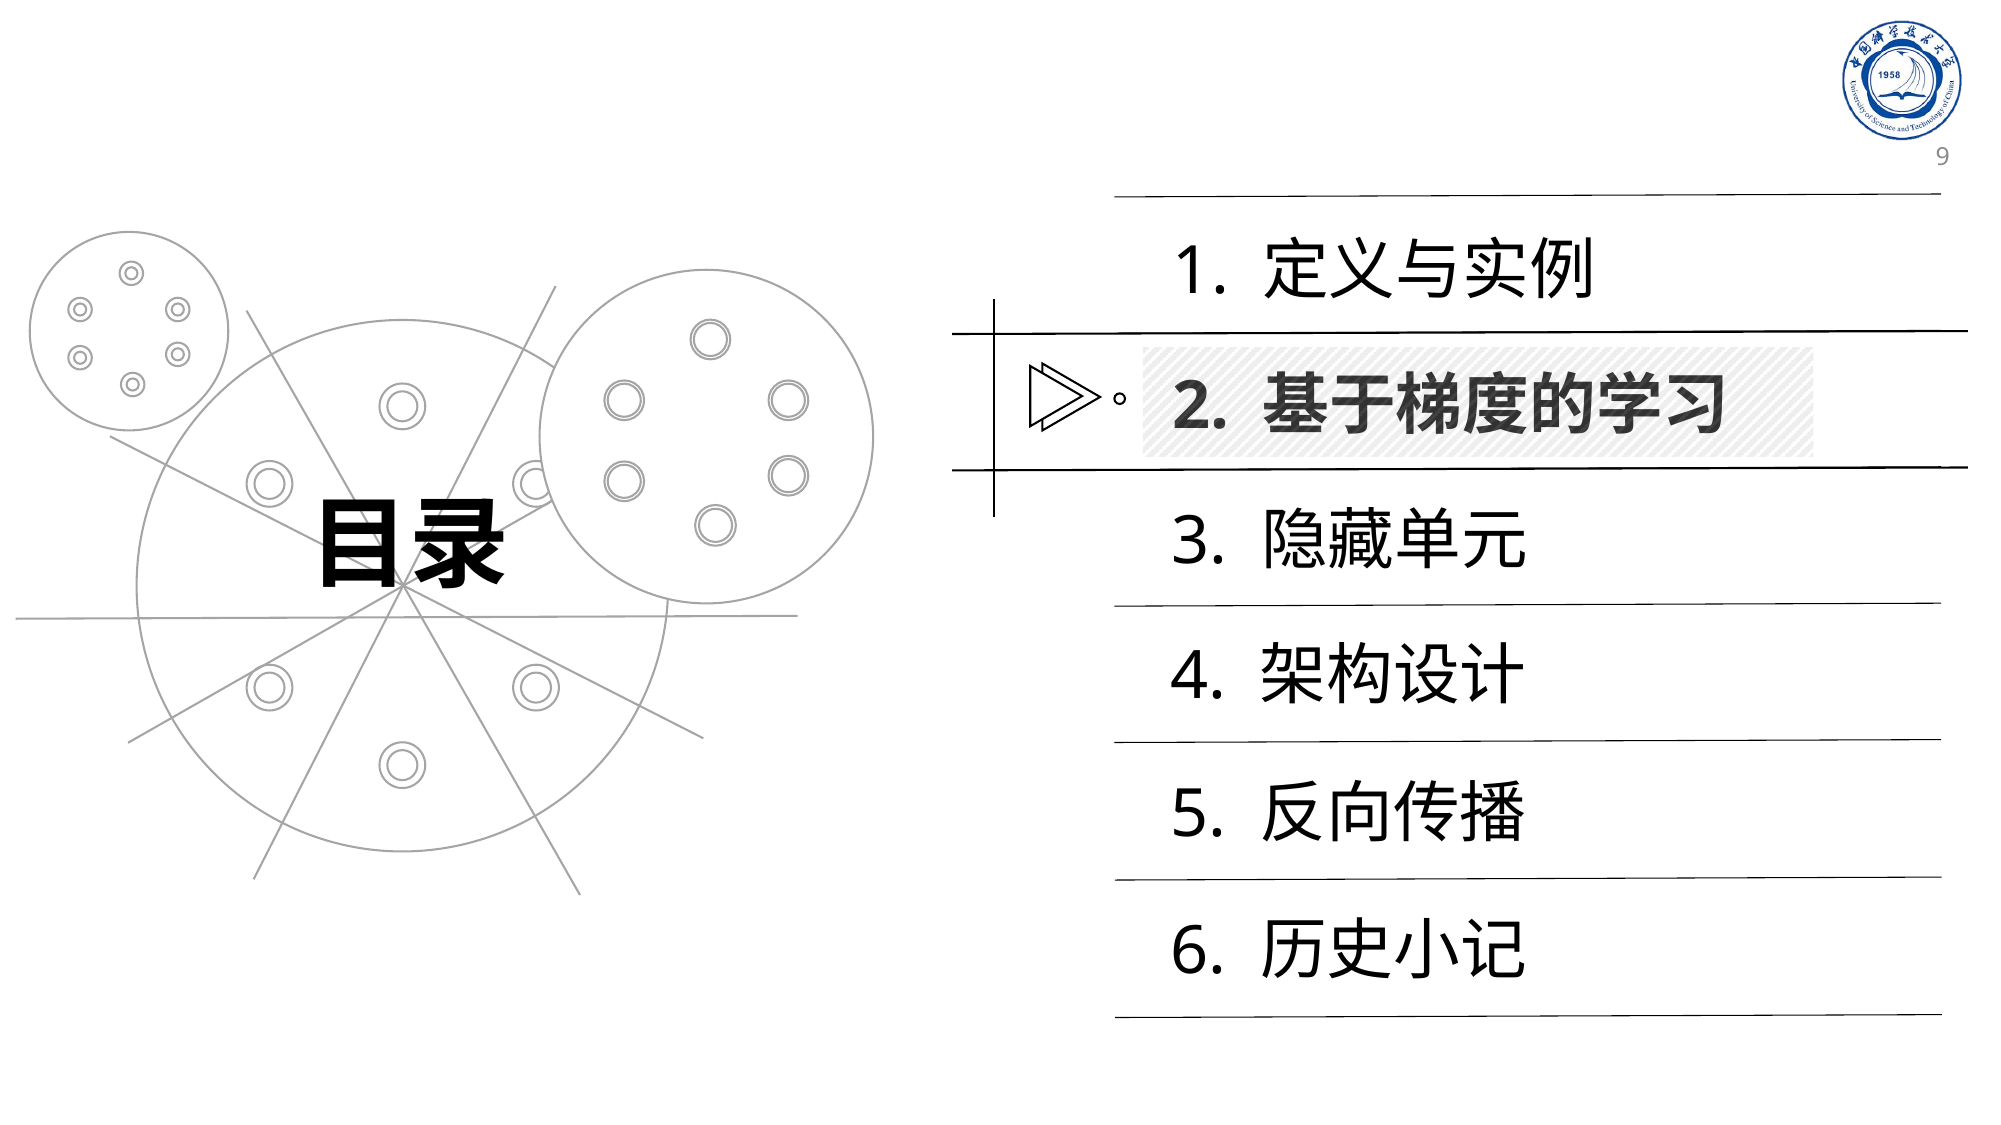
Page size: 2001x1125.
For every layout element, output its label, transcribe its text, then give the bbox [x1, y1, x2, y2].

text_box 4. 架构设计 [1154, 624, 1542, 720]
text_box 3. 隐藏单元 [1156, 518, 1544, 585]
slide_number 9 [1514, 127, 1965, 188]
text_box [1114, 603, 1942, 607]
text_box 1. 定义与实例 [1157, 218, 1612, 299]
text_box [1114, 877, 1942, 881]
text_box 5. 反向传播 [1155, 761, 1543, 858]
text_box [952, 299, 1968, 518]
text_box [1114, 193, 1942, 197]
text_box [15, 231, 874, 896]
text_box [1115, 1014, 1942, 1018]
picture [1839, 17, 1965, 127]
text_box 6. 历史小记 [1155, 899, 1543, 995]
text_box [1114, 739, 1942, 743]
